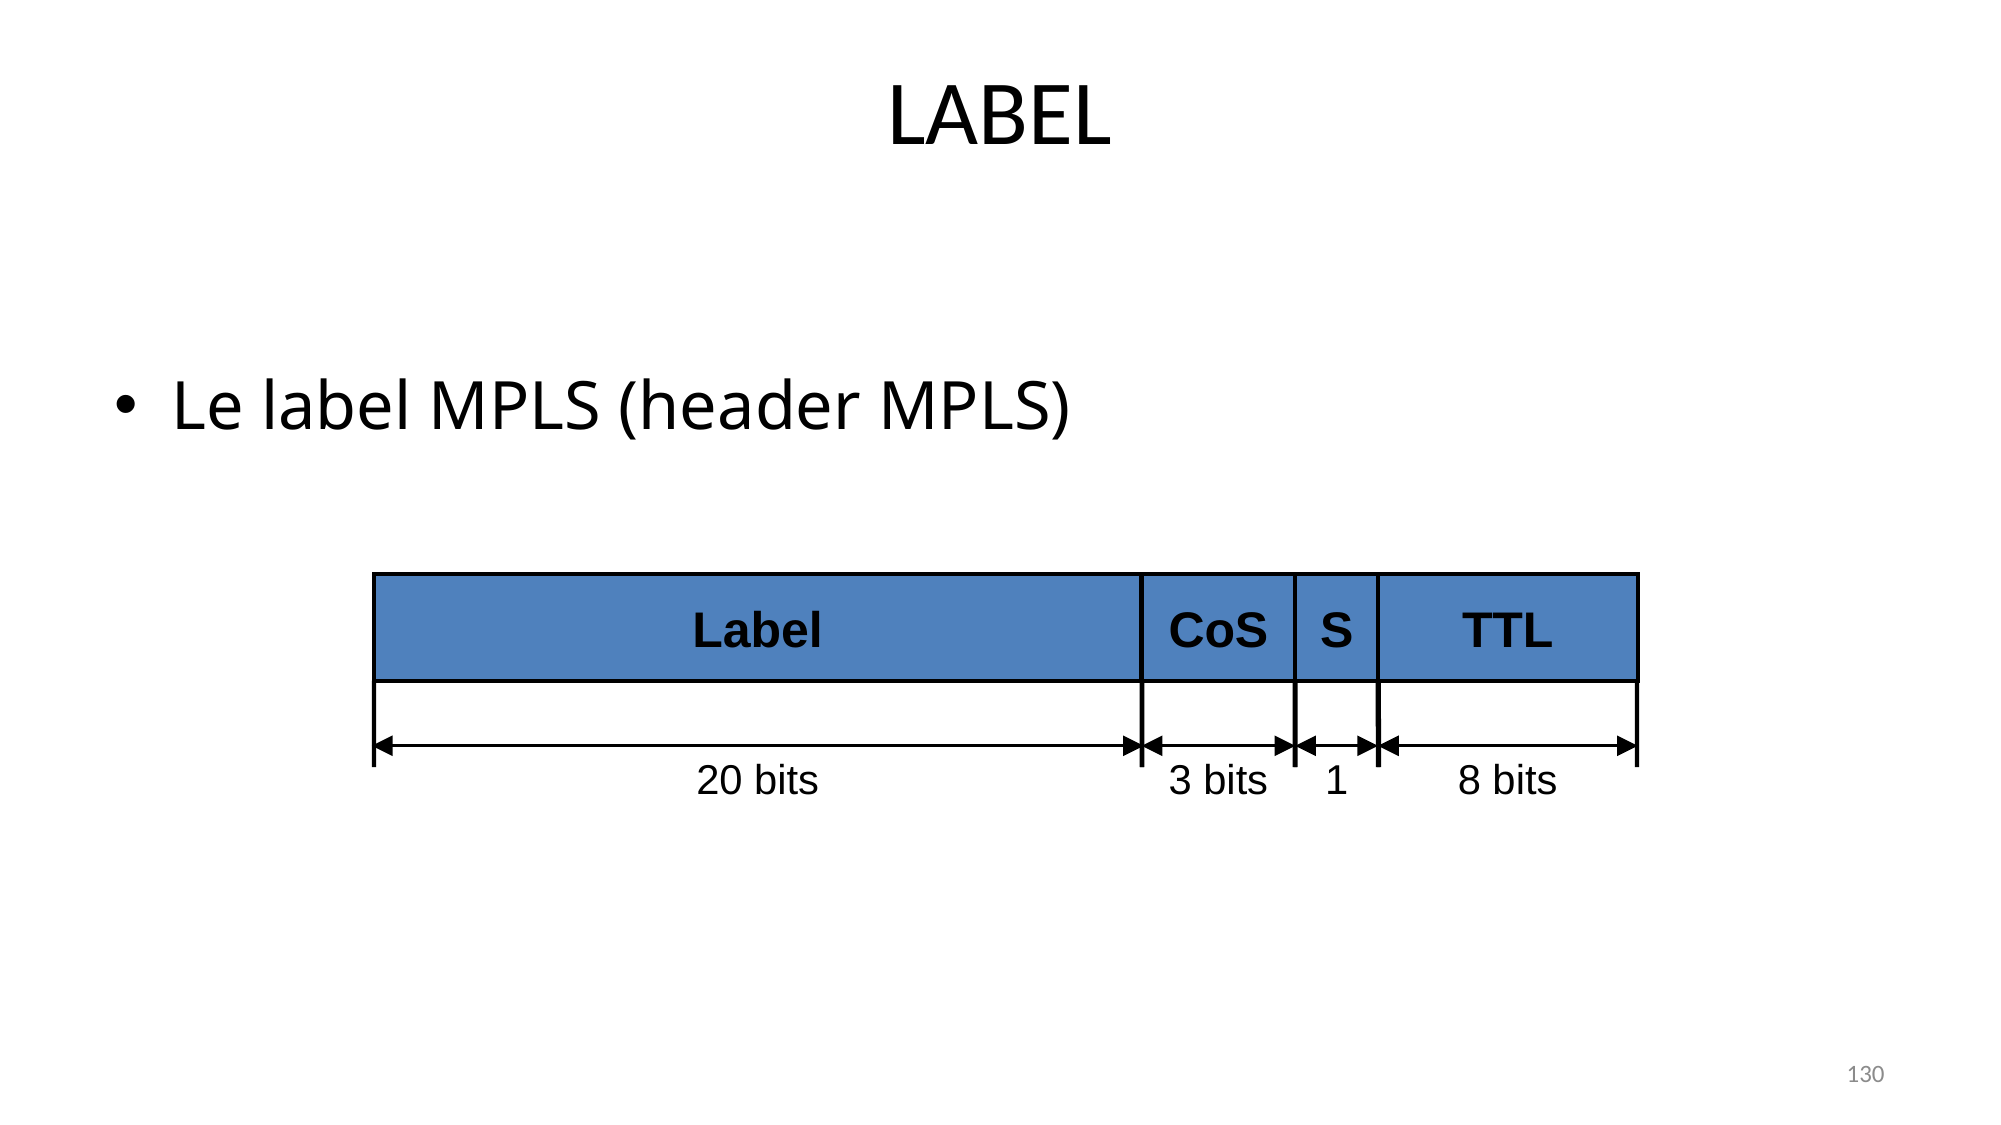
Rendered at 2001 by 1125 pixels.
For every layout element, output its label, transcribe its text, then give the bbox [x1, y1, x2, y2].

slide_number 130 [1433, 1042, 1900, 1103]
list Le label MPLS (header MPLS) [99, 262, 1900, 1005]
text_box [371, 573, 1638, 811]
text_box LABEL [324, 45, 1675, 233]
